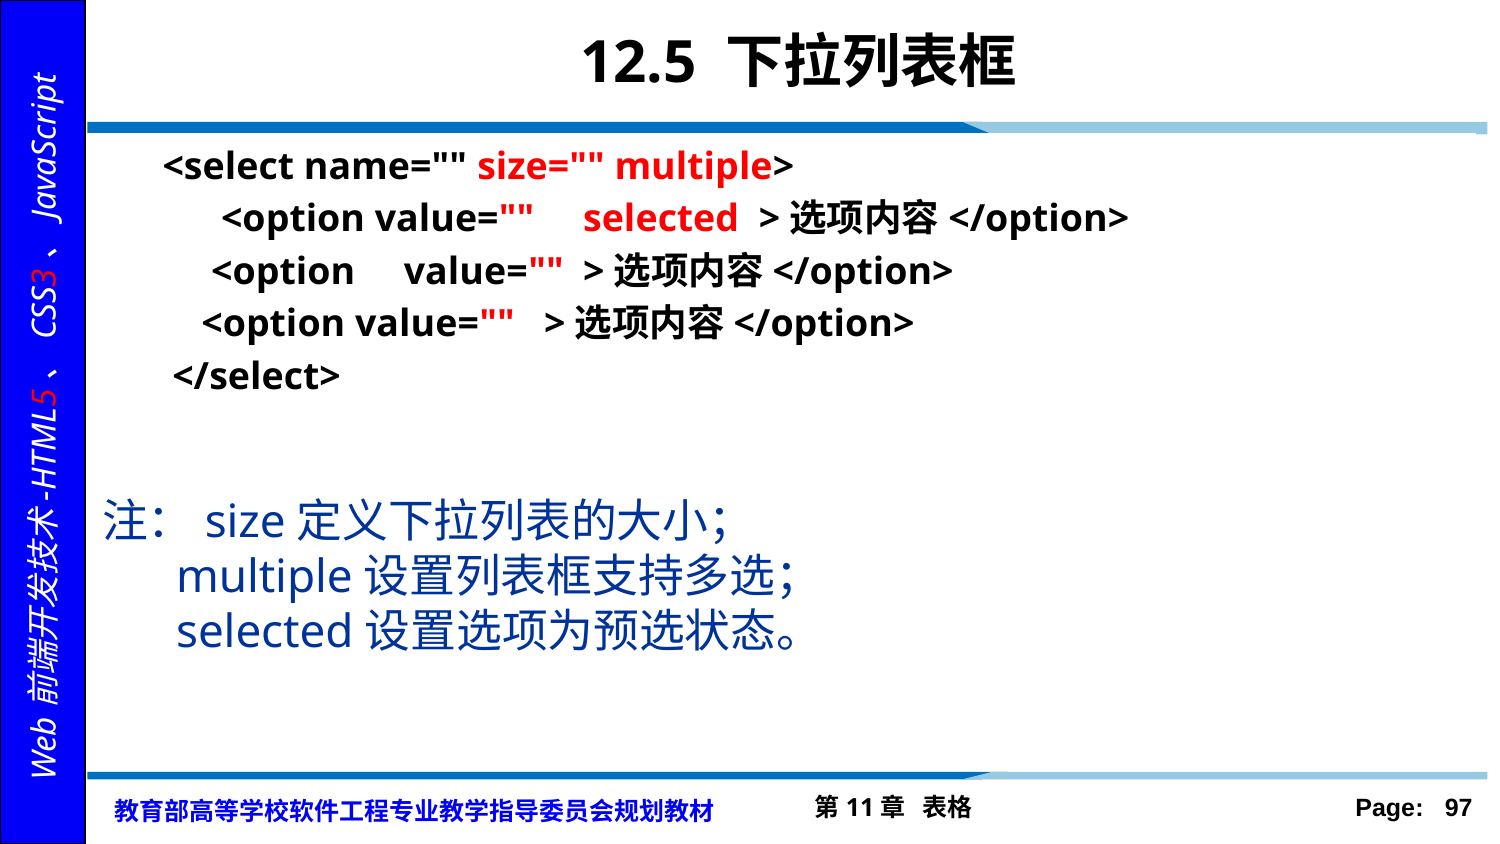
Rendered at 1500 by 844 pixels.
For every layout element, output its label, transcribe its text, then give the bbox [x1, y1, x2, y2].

list <select name="" size="" multiple> <option value="" selected >选项内容</option> <option value="" >选项内容</option> <option value="" >选项内容</option> </select> [86, 133, 1476, 445]
text_box 注：size定义下拉列表的大小； multiple设置列表框支持多选； selected设置选项为预选状态。 [87, 484, 1475, 665]
title 12.5 下拉列表框 [161, 11, 1436, 106]
